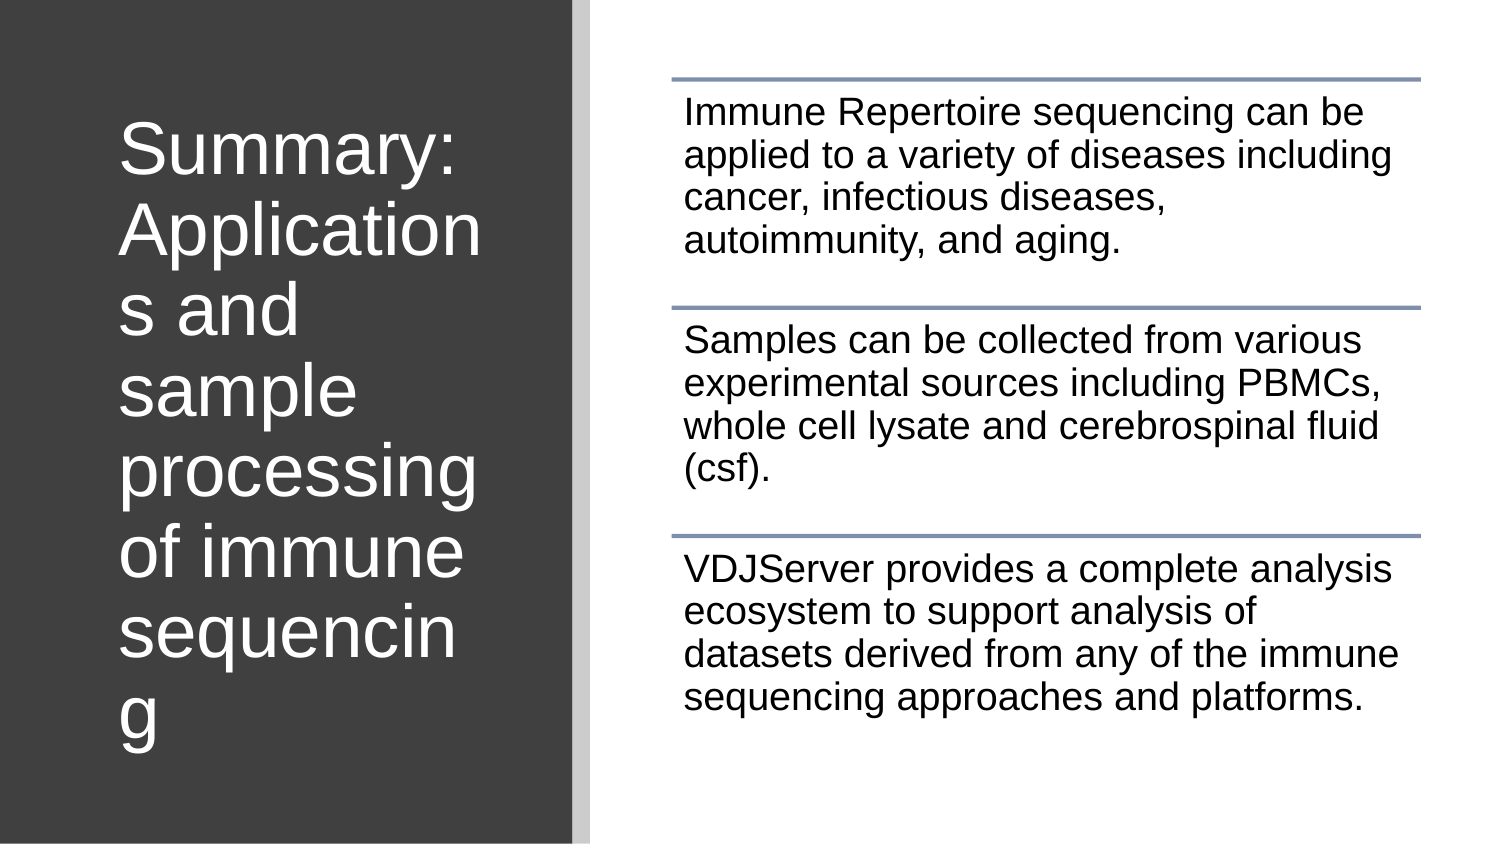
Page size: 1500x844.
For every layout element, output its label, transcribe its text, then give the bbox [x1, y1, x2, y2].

text_box [0, 0, 570, 844]
title Summary: Applications and sample processing of immune sequencing [103, 99, 514, 765]
text_box [570, 0, 592, 844]
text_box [671, 78, 1422, 765]
